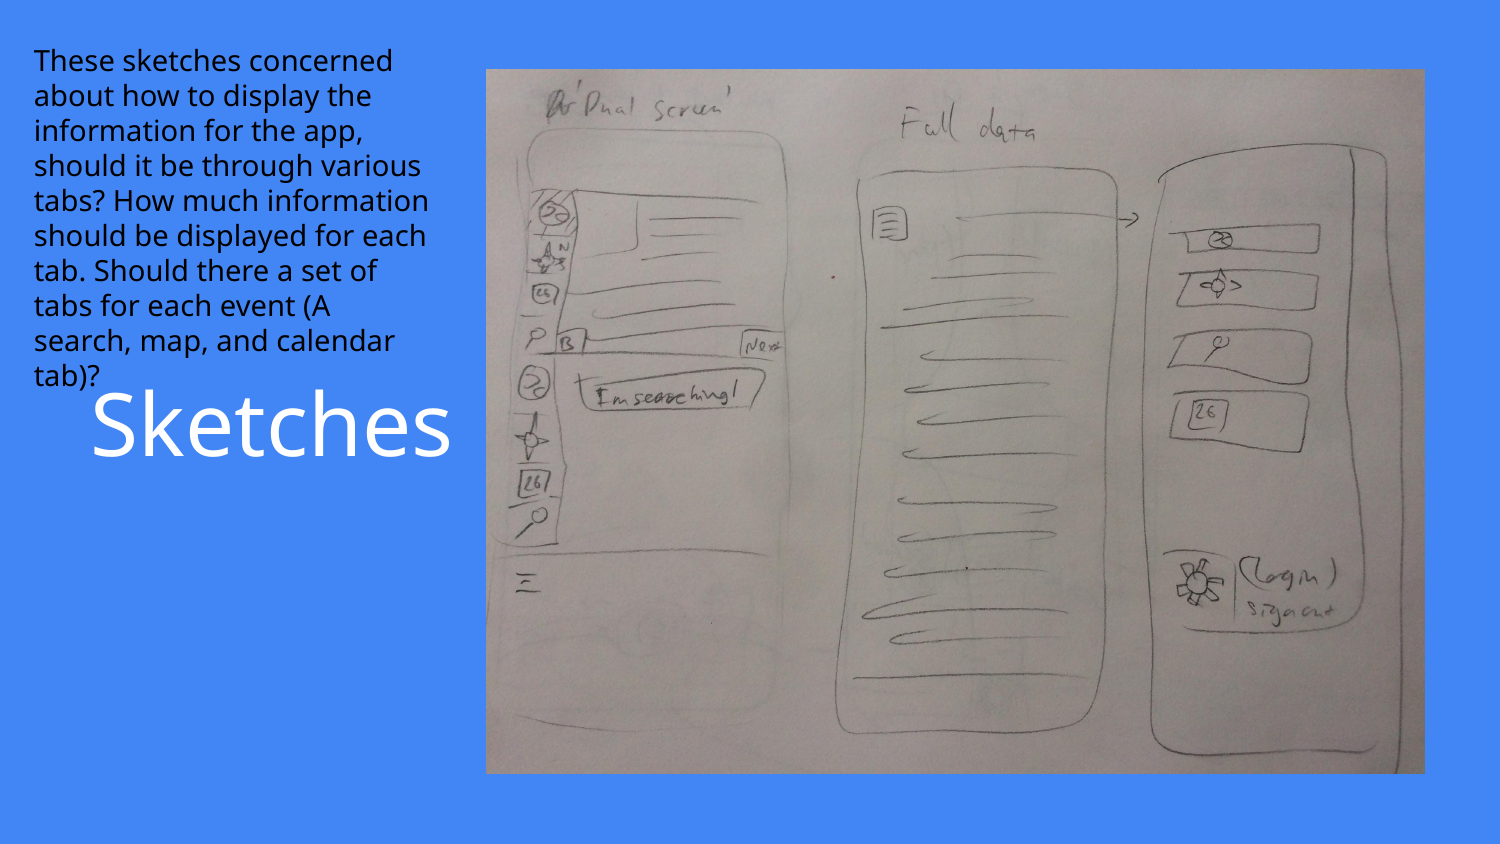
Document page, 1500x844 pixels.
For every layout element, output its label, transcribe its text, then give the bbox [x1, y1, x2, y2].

text_box These sketches concerned about how to display the information for the app, should it be through various tabs? How much information should be displayed for each tab. Should there a set of tabs for each event (A search, map, and calendar tab)? [18, 27, 452, 370]
picture [485, 69, 1425, 774]
title Sketches [75, 338, 480, 505]
